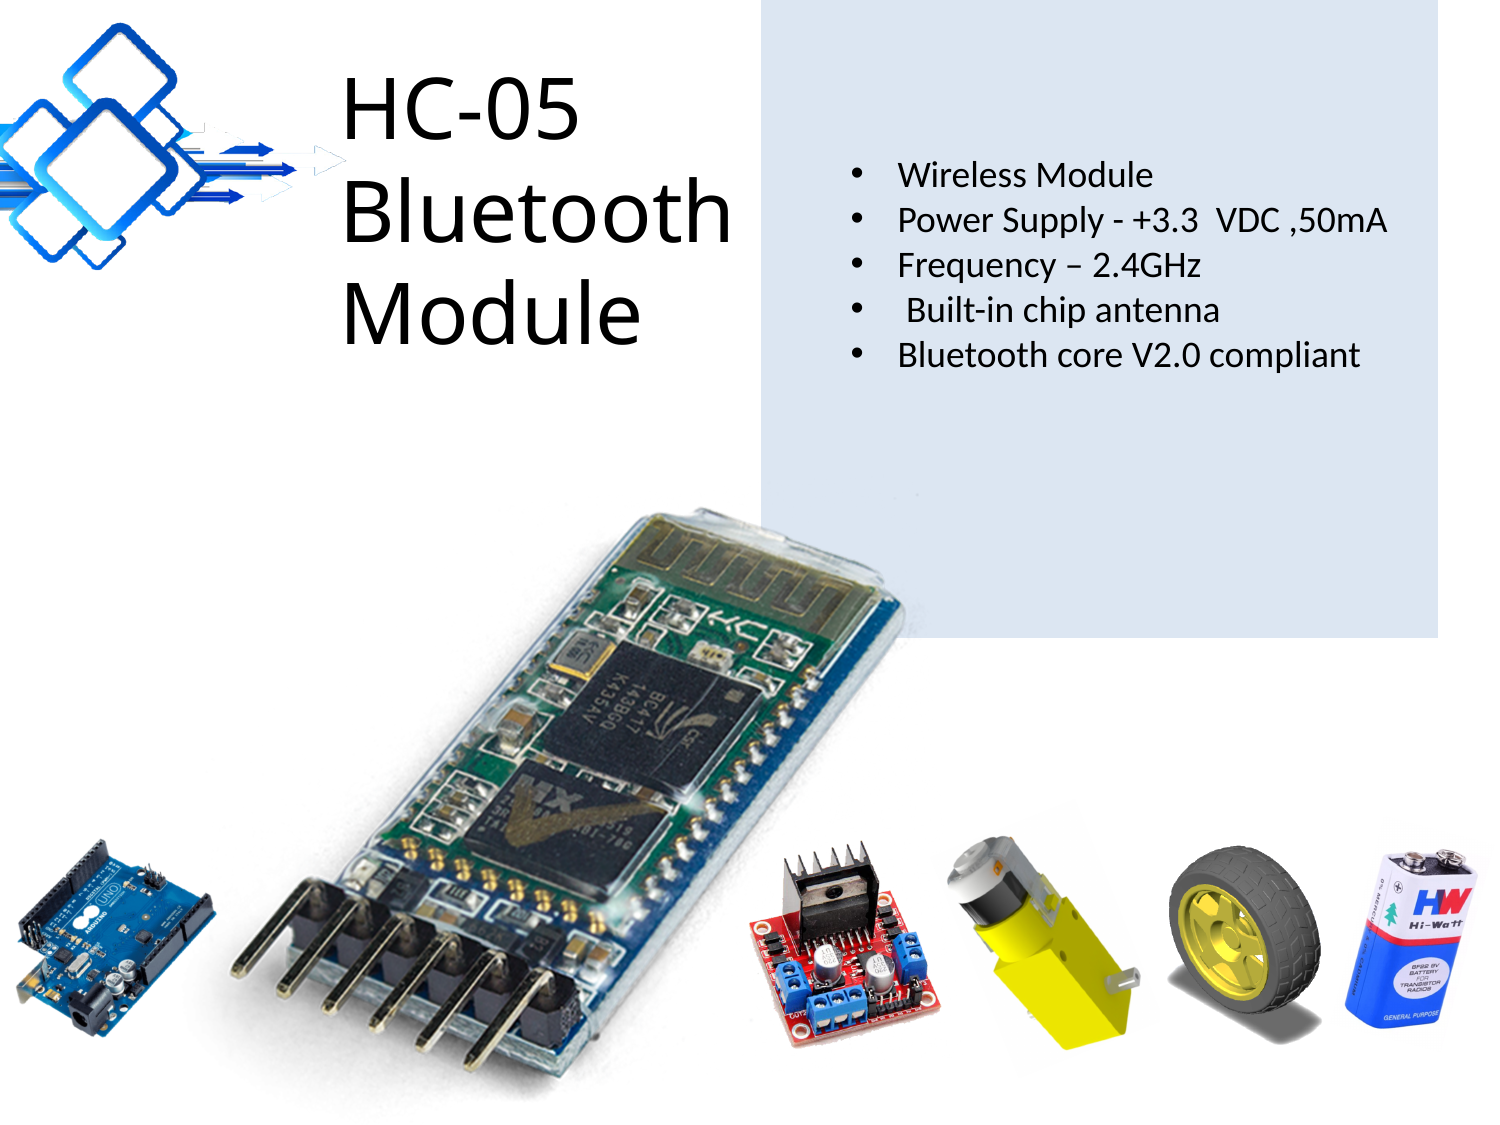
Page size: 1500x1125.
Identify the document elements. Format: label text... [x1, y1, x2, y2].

picture [1330, 816, 1495, 1052]
picture [0, 0, 1438, 1125]
text_box HC-05 Bluetooth Module [477, 46, 756, 294]
